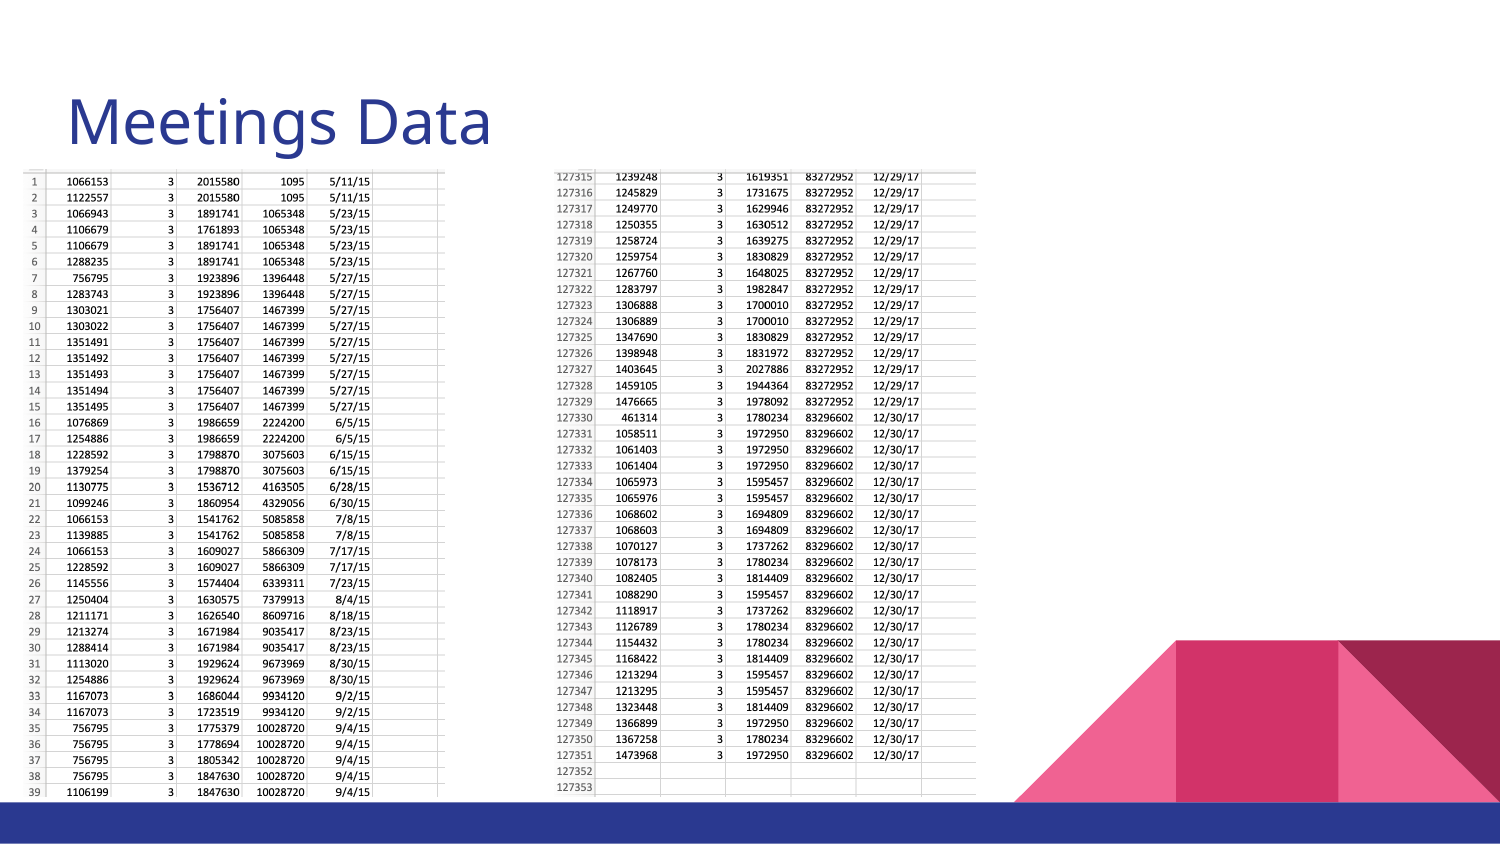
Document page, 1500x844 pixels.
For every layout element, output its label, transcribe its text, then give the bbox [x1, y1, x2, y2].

picture [23, 169, 445, 797]
picture [554, 169, 977, 797]
title Meetings Data [51, 67, 1449, 167]
